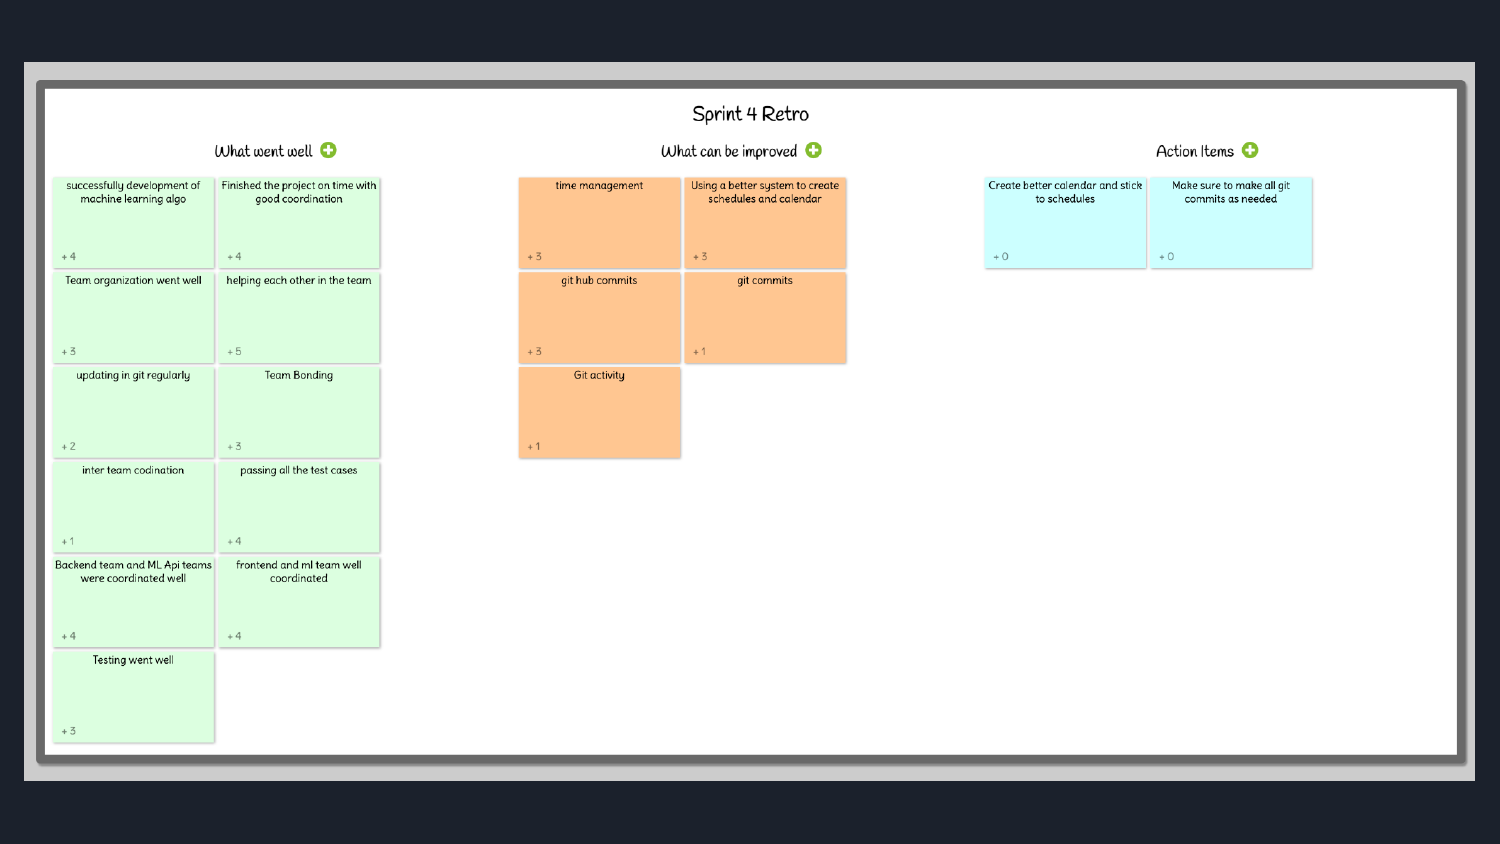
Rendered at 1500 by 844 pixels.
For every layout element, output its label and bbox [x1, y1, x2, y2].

picture [24, 62, 1476, 782]
